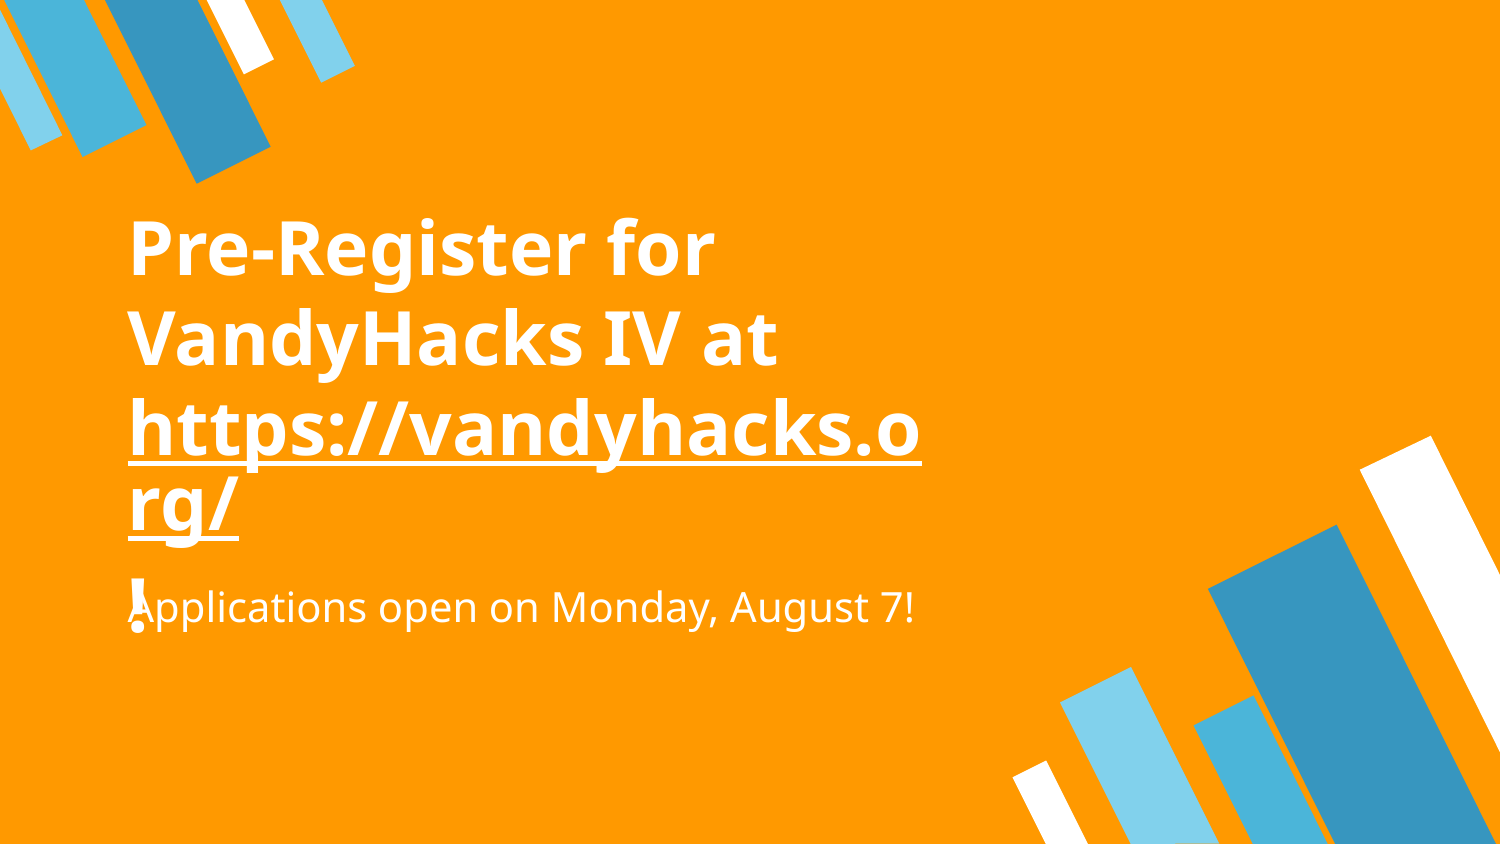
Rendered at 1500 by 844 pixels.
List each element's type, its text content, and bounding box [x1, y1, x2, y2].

subtitle Applications open on Monday, August 7! [112, 565, 945, 695]
title Pre-Register for VandyHacks IV at https://vandyhacks.org/! [112, 397, 945, 565]
